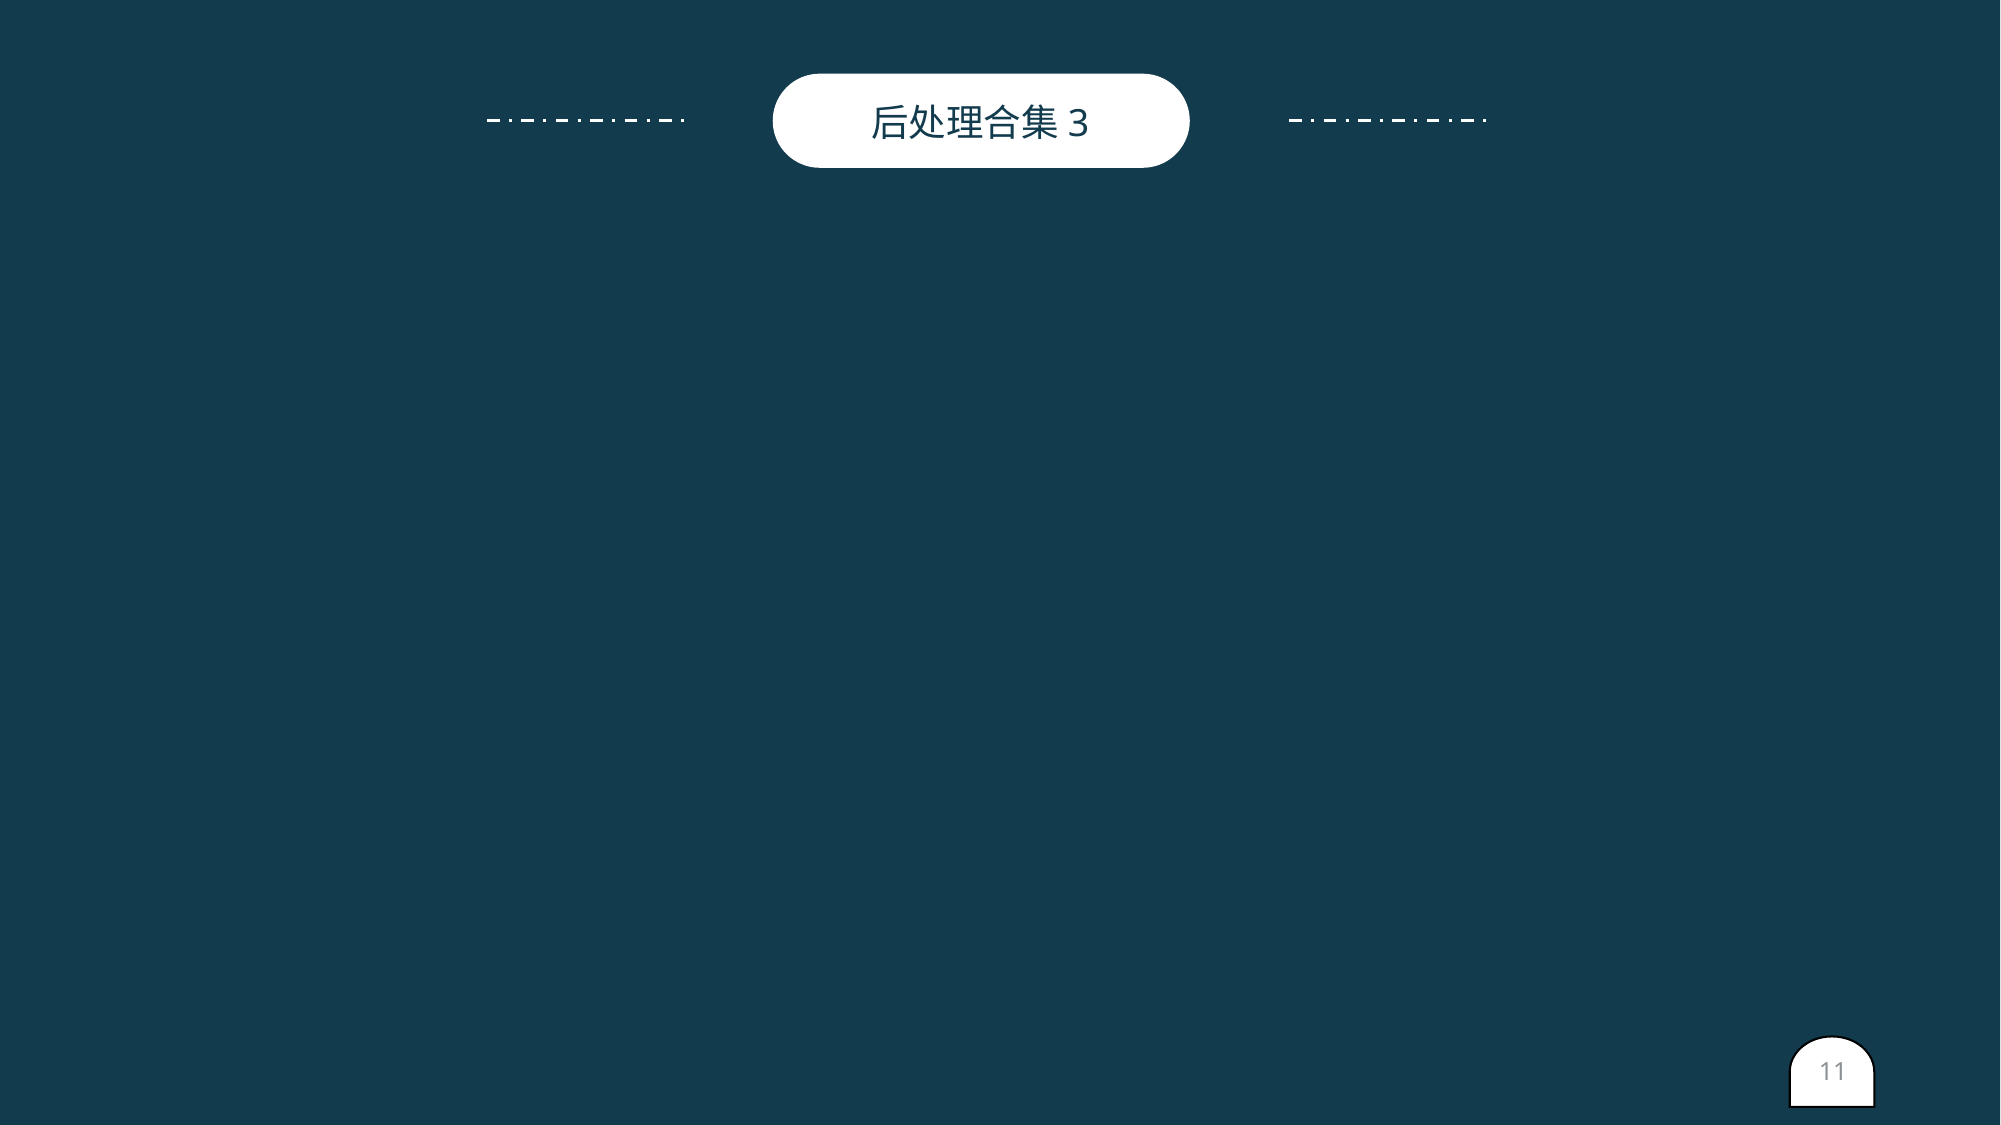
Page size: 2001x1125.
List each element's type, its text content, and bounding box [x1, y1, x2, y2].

picture [0, 0, 2001, 1125]
text_box 后处理合集3 [856, 91, 1105, 151]
slide_number 11 [1412, 1042, 1863, 1103]
